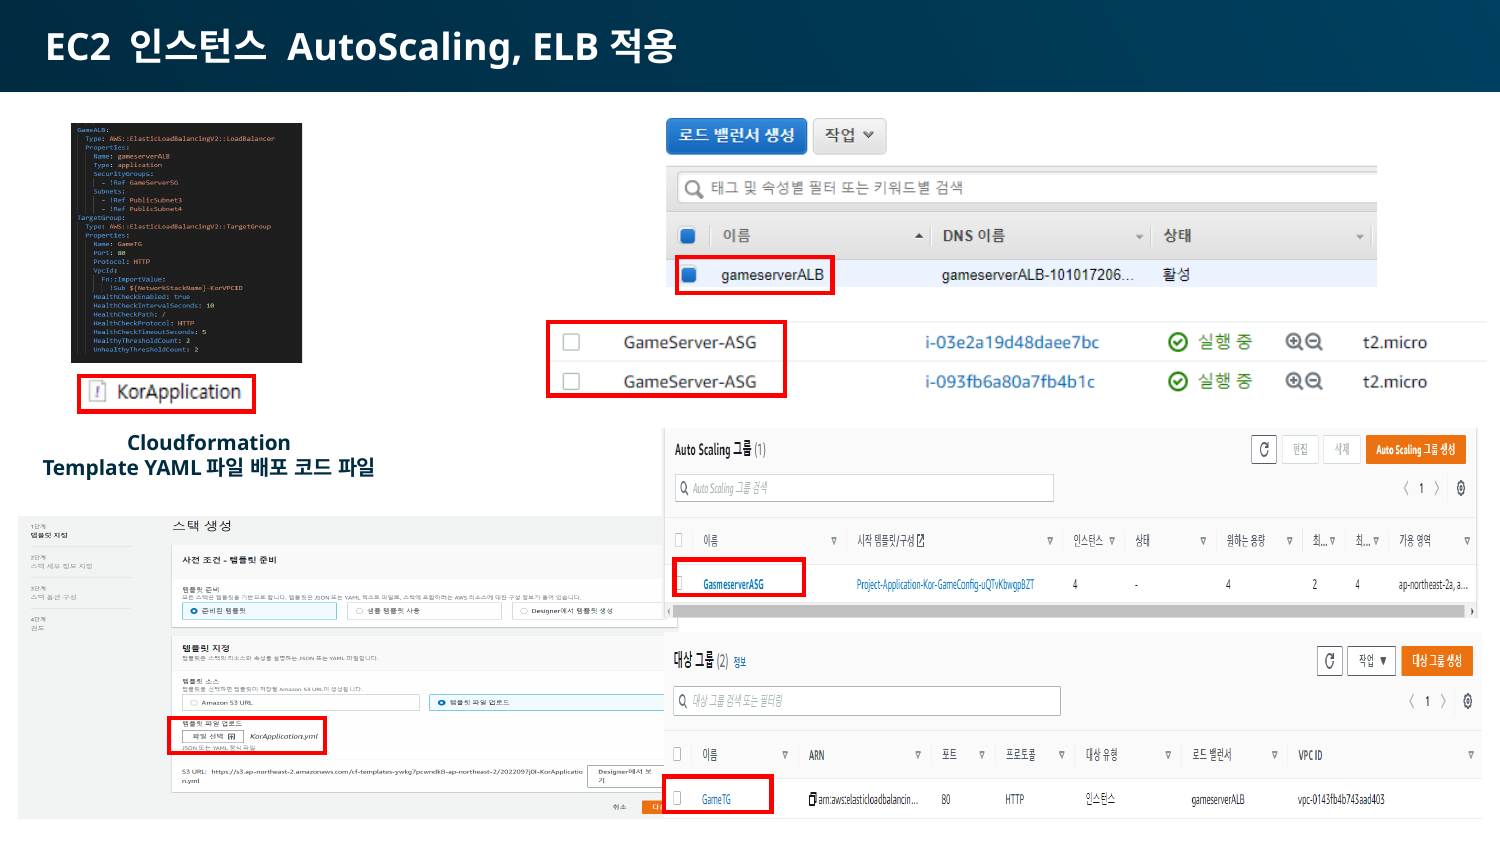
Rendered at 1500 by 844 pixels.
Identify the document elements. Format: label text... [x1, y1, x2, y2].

text_box [0, 0, 1500, 92]
picture [17, 428, 1482, 822]
text_box Cloudformation Template YAML파일 배포 코드 파일 [17, 422, 416, 487]
text_box [676, 287, 834, 294]
picture [78, 377, 295, 413]
picture [663, 97, 1378, 287]
text_box EC2 인스턴스 AutoScaling, ELB적용 [44, 15, 694, 75]
picture [71, 123, 303, 363]
picture [547, 320, 1487, 400]
